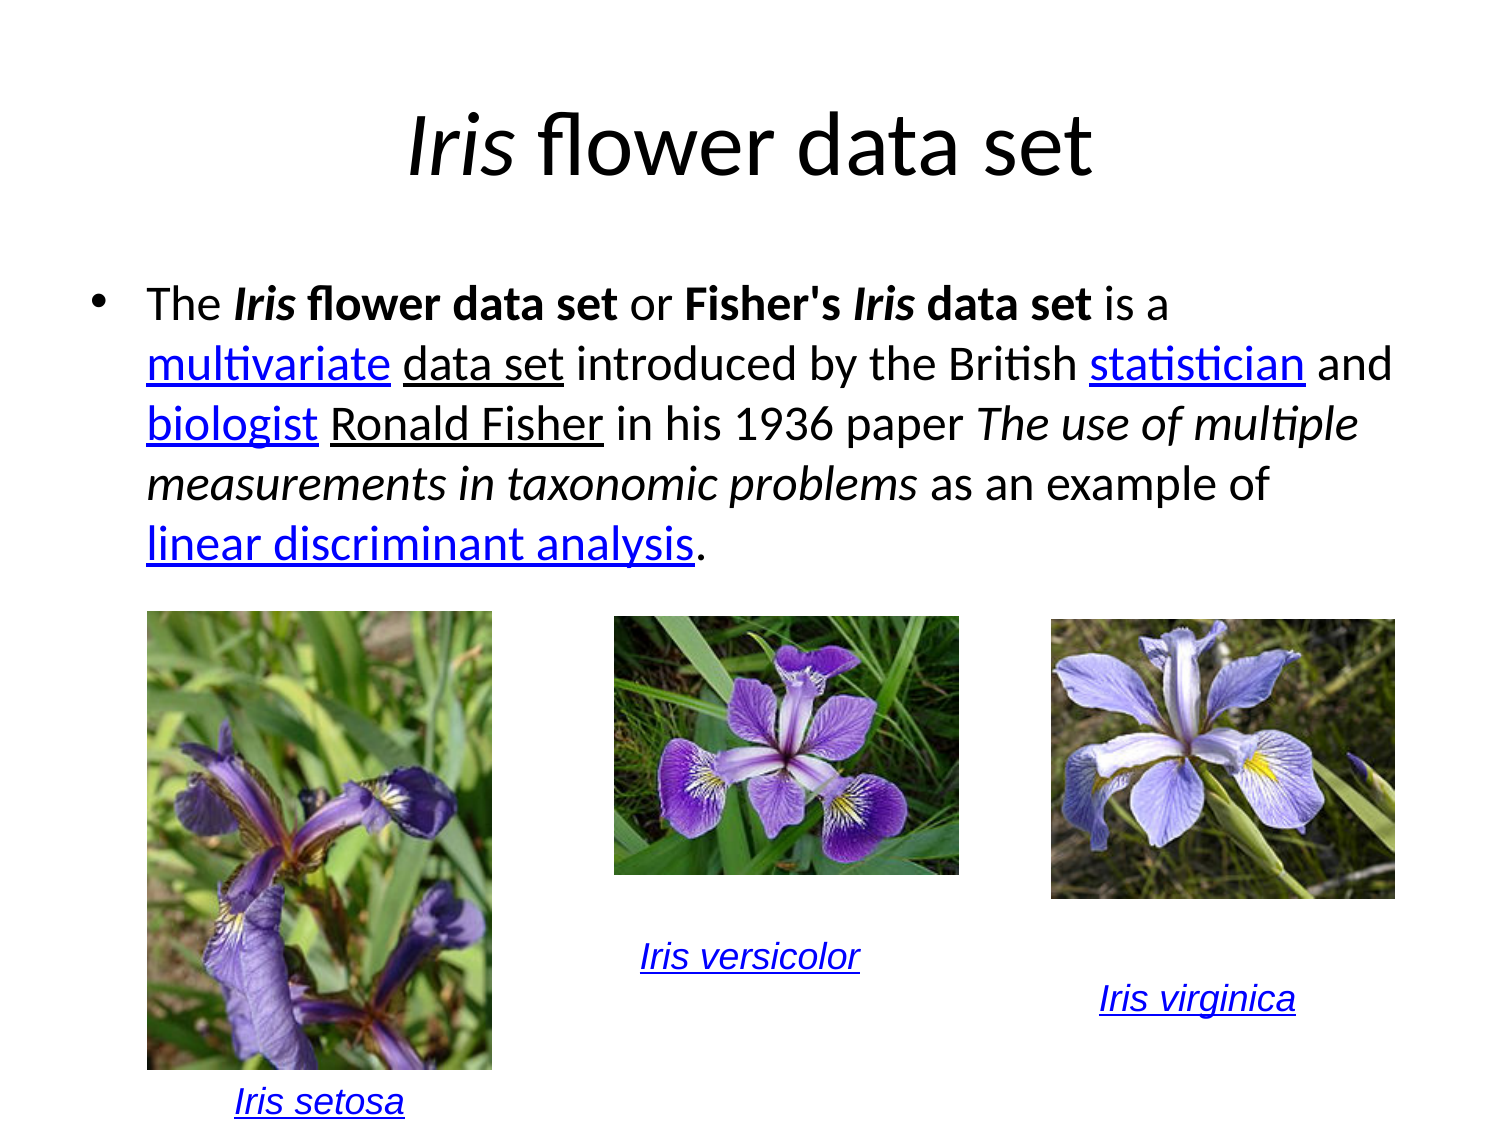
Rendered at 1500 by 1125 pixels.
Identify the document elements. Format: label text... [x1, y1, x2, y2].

text_box Iris virginica [1084, 967, 1312, 1027]
list The Iris flower data set or Fisher's Iris data set is a multivariate data set introduced by the British statistician and biologist Ronald Fisher in his 1936 paper The use of multiple measurements in taxonomic problems as an example of linear discriminant analysis. [75, 262, 1425, 1005]
picture [147, 611, 492, 1070]
picture [1050, 618, 1396, 900]
text_box Iris setosa [219, 1077, 420, 1125]
picture [614, 616, 959, 875]
title Iris flower data set [75, 45, 1425, 233]
text_box Iris versicolor [624, 924, 876, 985]
